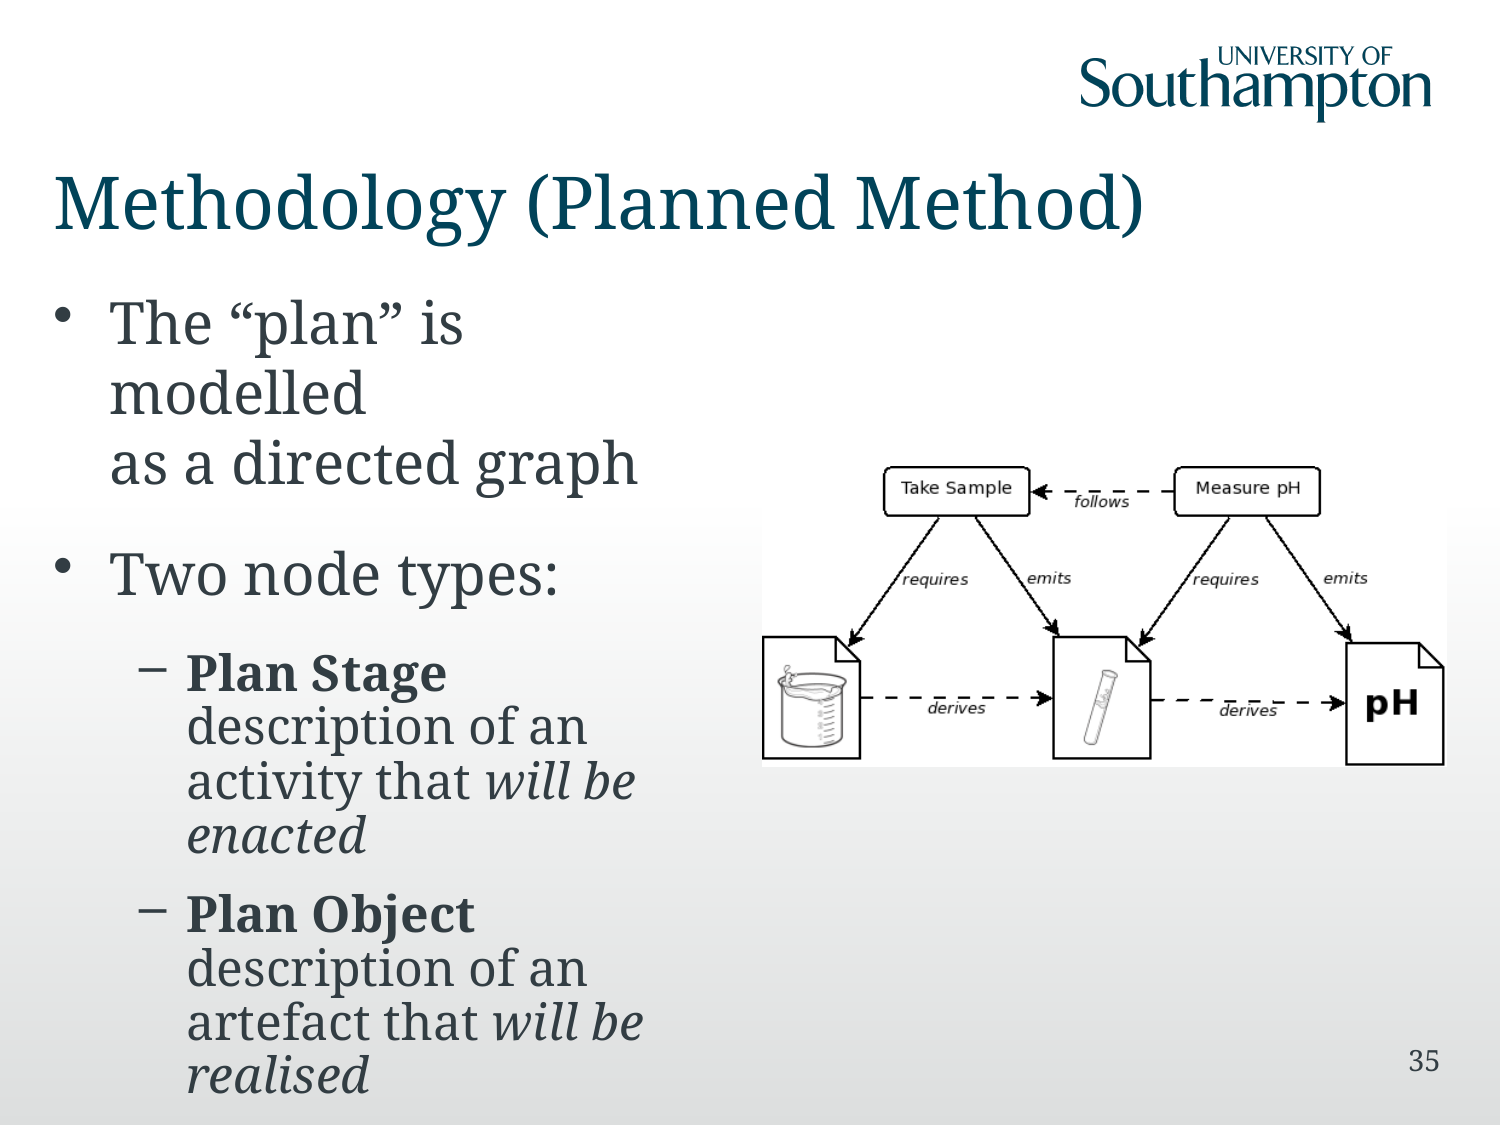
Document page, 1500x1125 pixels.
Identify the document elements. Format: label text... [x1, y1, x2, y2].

slide_number 35 [1127, 1034, 1441, 1111]
picture [1080, 46, 1432, 125]
list The “plan” is modelled as a directed graph Two node types: Plan Stage description of an activity that will be enacted Plan Object description of an artefact that will be realised [52, 278, 738, 955]
picture [1344, 46, 1351, 54]
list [762, 278, 1448, 955]
title Methodology (Planned Method) [52, 148, 1448, 256]
